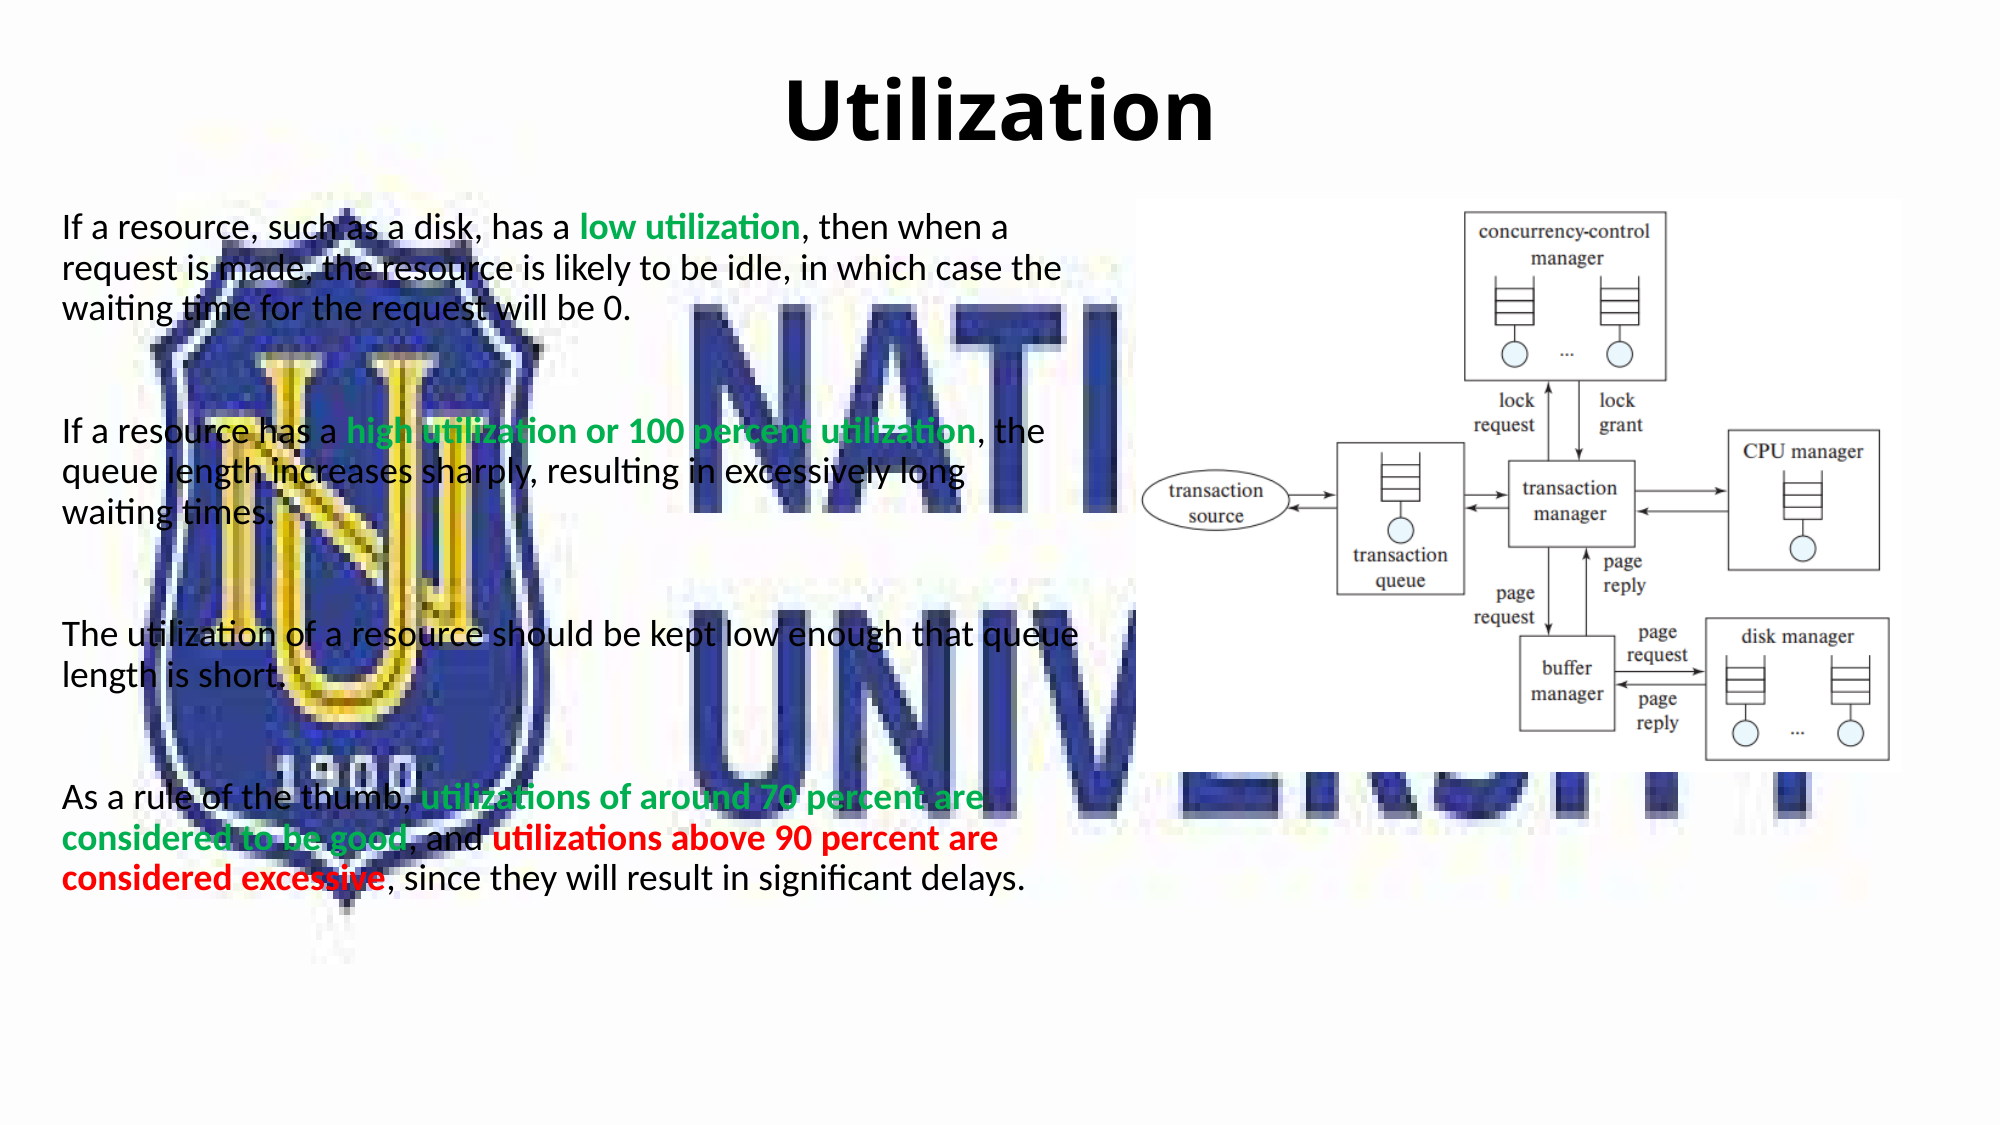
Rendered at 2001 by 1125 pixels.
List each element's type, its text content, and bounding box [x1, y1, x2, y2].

picture [0, 0, 2000, 1125]
title Utilization [249, 25, 1750, 167]
subtitle If a resource, such as a disk, has a low utilization, then when a request is made, the resource is likely to be idle, in which case the waiting time for the request will be 0. If a resource has a high utilization or 100 percent utilization, the queue length increases sharply, resulting in excessively long waiting times. The utilization of a resource should be kept low enough that queue length is short. As a rule of the thumb, utilizations of around 70 percent are considered to be good, and utilizations above 90 percent are considered excessive, since they will result in significant delays. [46, 199, 1098, 977]
